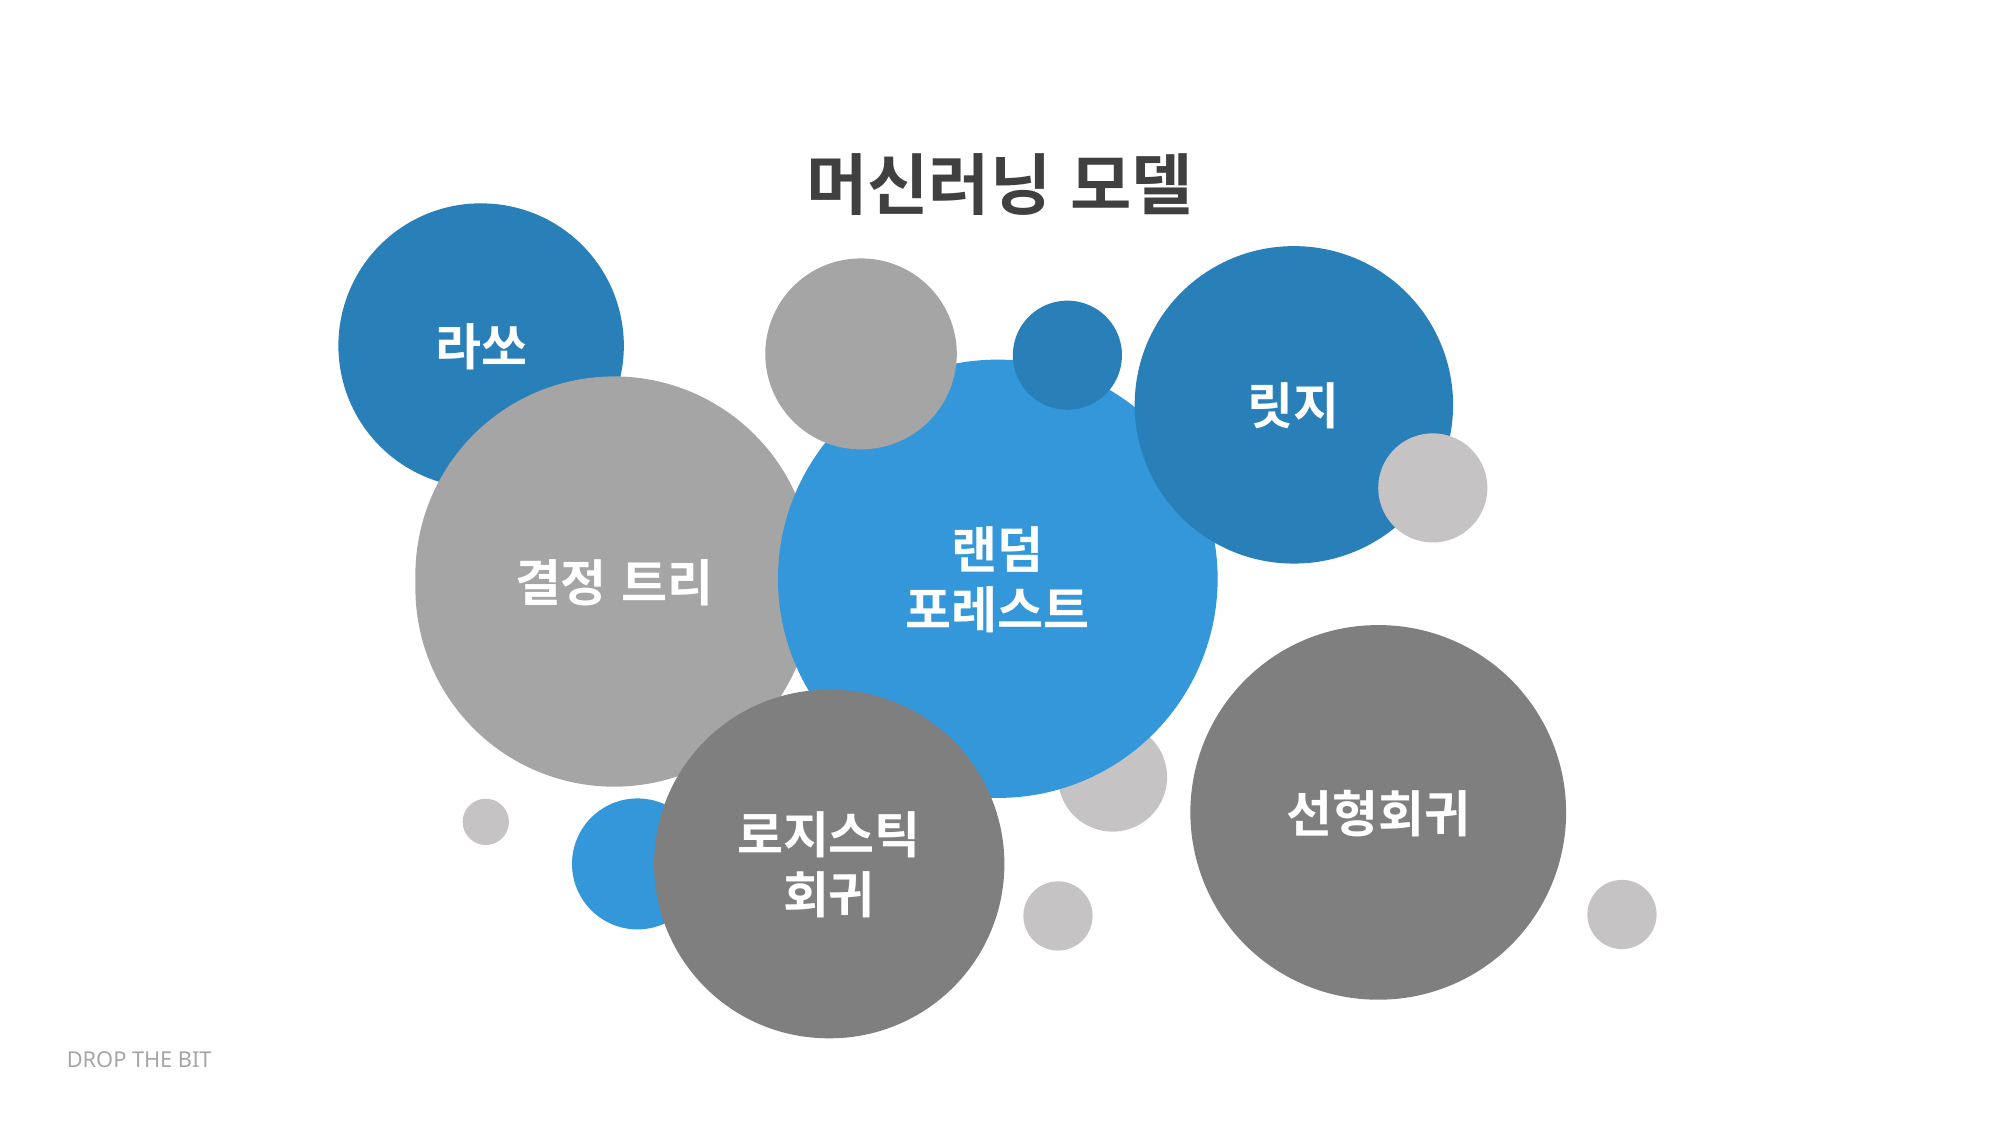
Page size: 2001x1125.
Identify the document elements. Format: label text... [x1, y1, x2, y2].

text_box DROP THE BIT [52, 1038, 291, 1080]
text_box 라쏘 [337, 202, 625, 483]
text_box 랜덤 포레스트 [776, 358, 1219, 799]
text_box [1012, 300, 1123, 411]
text_box [462, 798, 510, 846]
text_box [1059, 738, 1168, 833]
text_box [571, 797, 663, 930]
text_box 머신러닝 모델 [706, 135, 1294, 231]
text_box 릿지 [1133, 245, 1455, 565]
text_box [1586, 879, 1658, 950]
text_box [1022, 880, 1094, 952]
text_box 결정 트리 [415, 376, 796, 787]
text_box [764, 257, 958, 451]
text_box 로지스틱 회귀 [653, 688, 1006, 1040]
text_box 선형회귀 [1189, 624, 1568, 1001]
text_box [1377, 432, 1488, 544]
